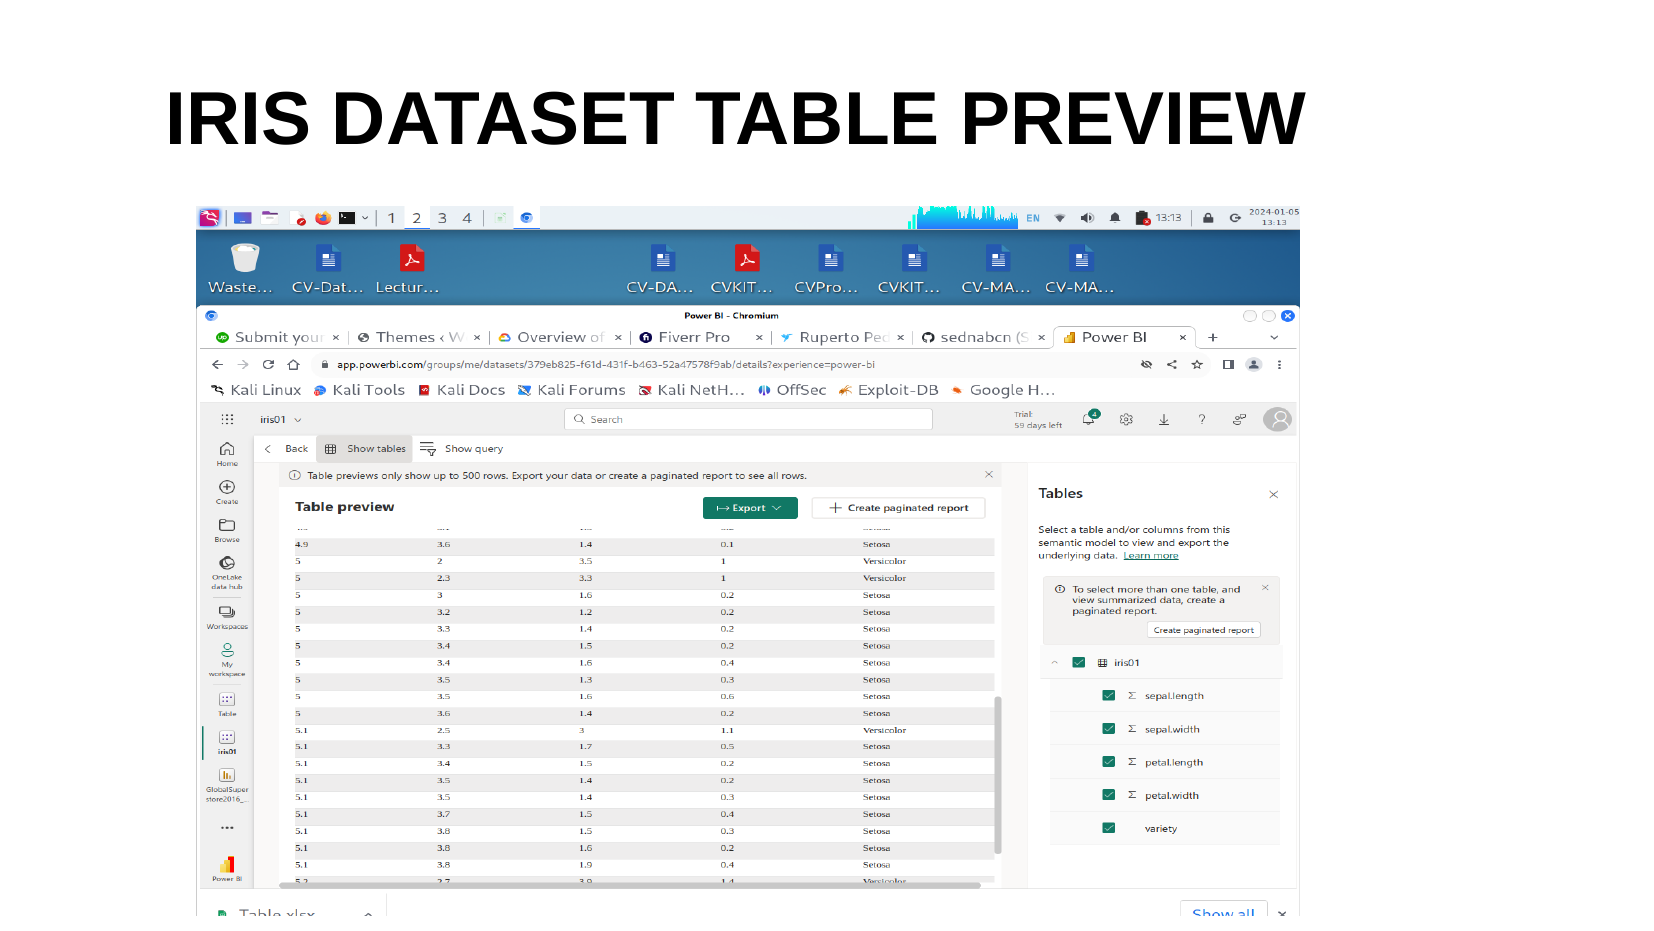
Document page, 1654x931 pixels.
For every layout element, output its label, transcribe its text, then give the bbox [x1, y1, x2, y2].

title IRIS DATASET TABLE PREVIEW [82, 37, 1571, 193]
picture [196, 206, 1300, 916]
